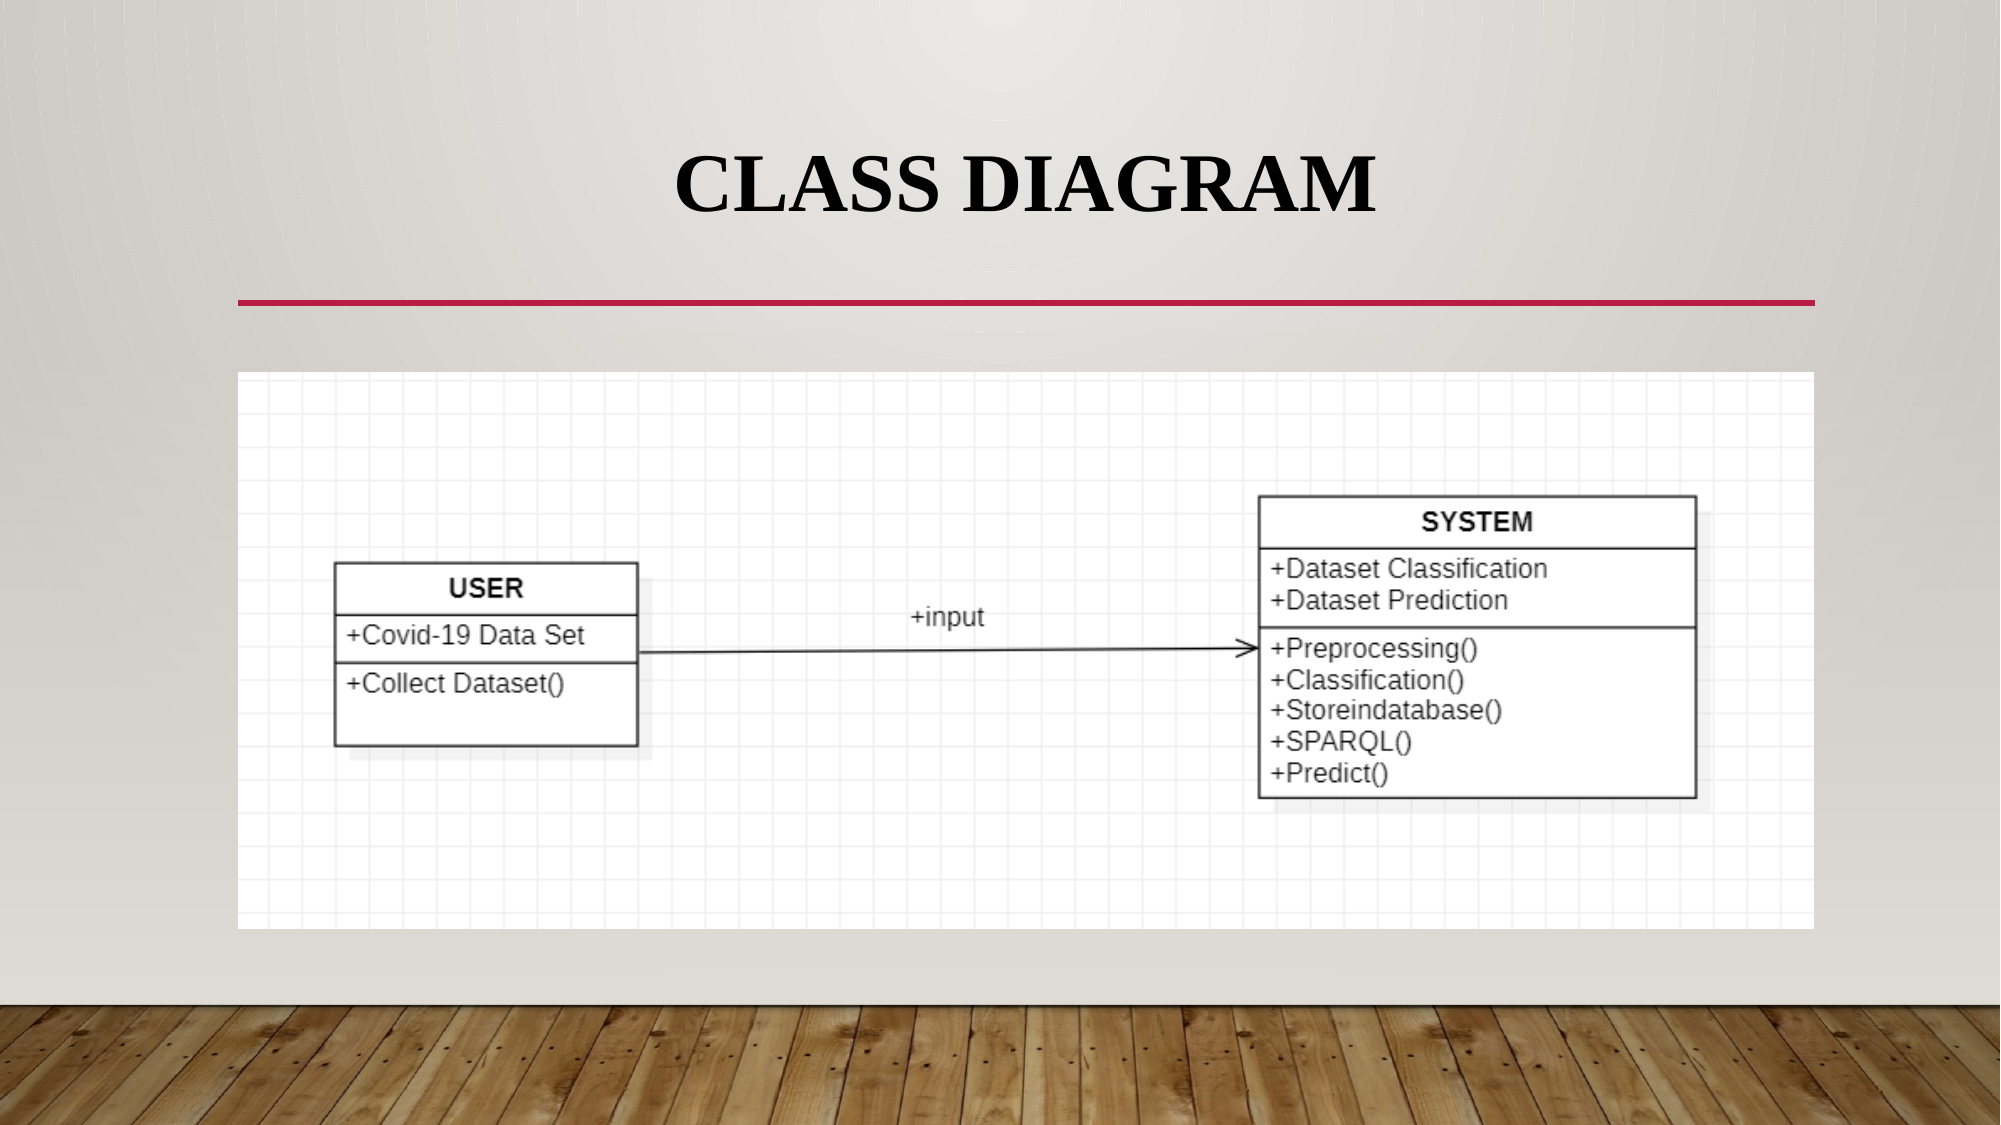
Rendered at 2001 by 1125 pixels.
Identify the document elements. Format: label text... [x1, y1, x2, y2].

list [237, 372, 1814, 929]
picture [0, 1005, 2000, 1125]
title CLASS DIAGRAM [238, 131, 1814, 305]
